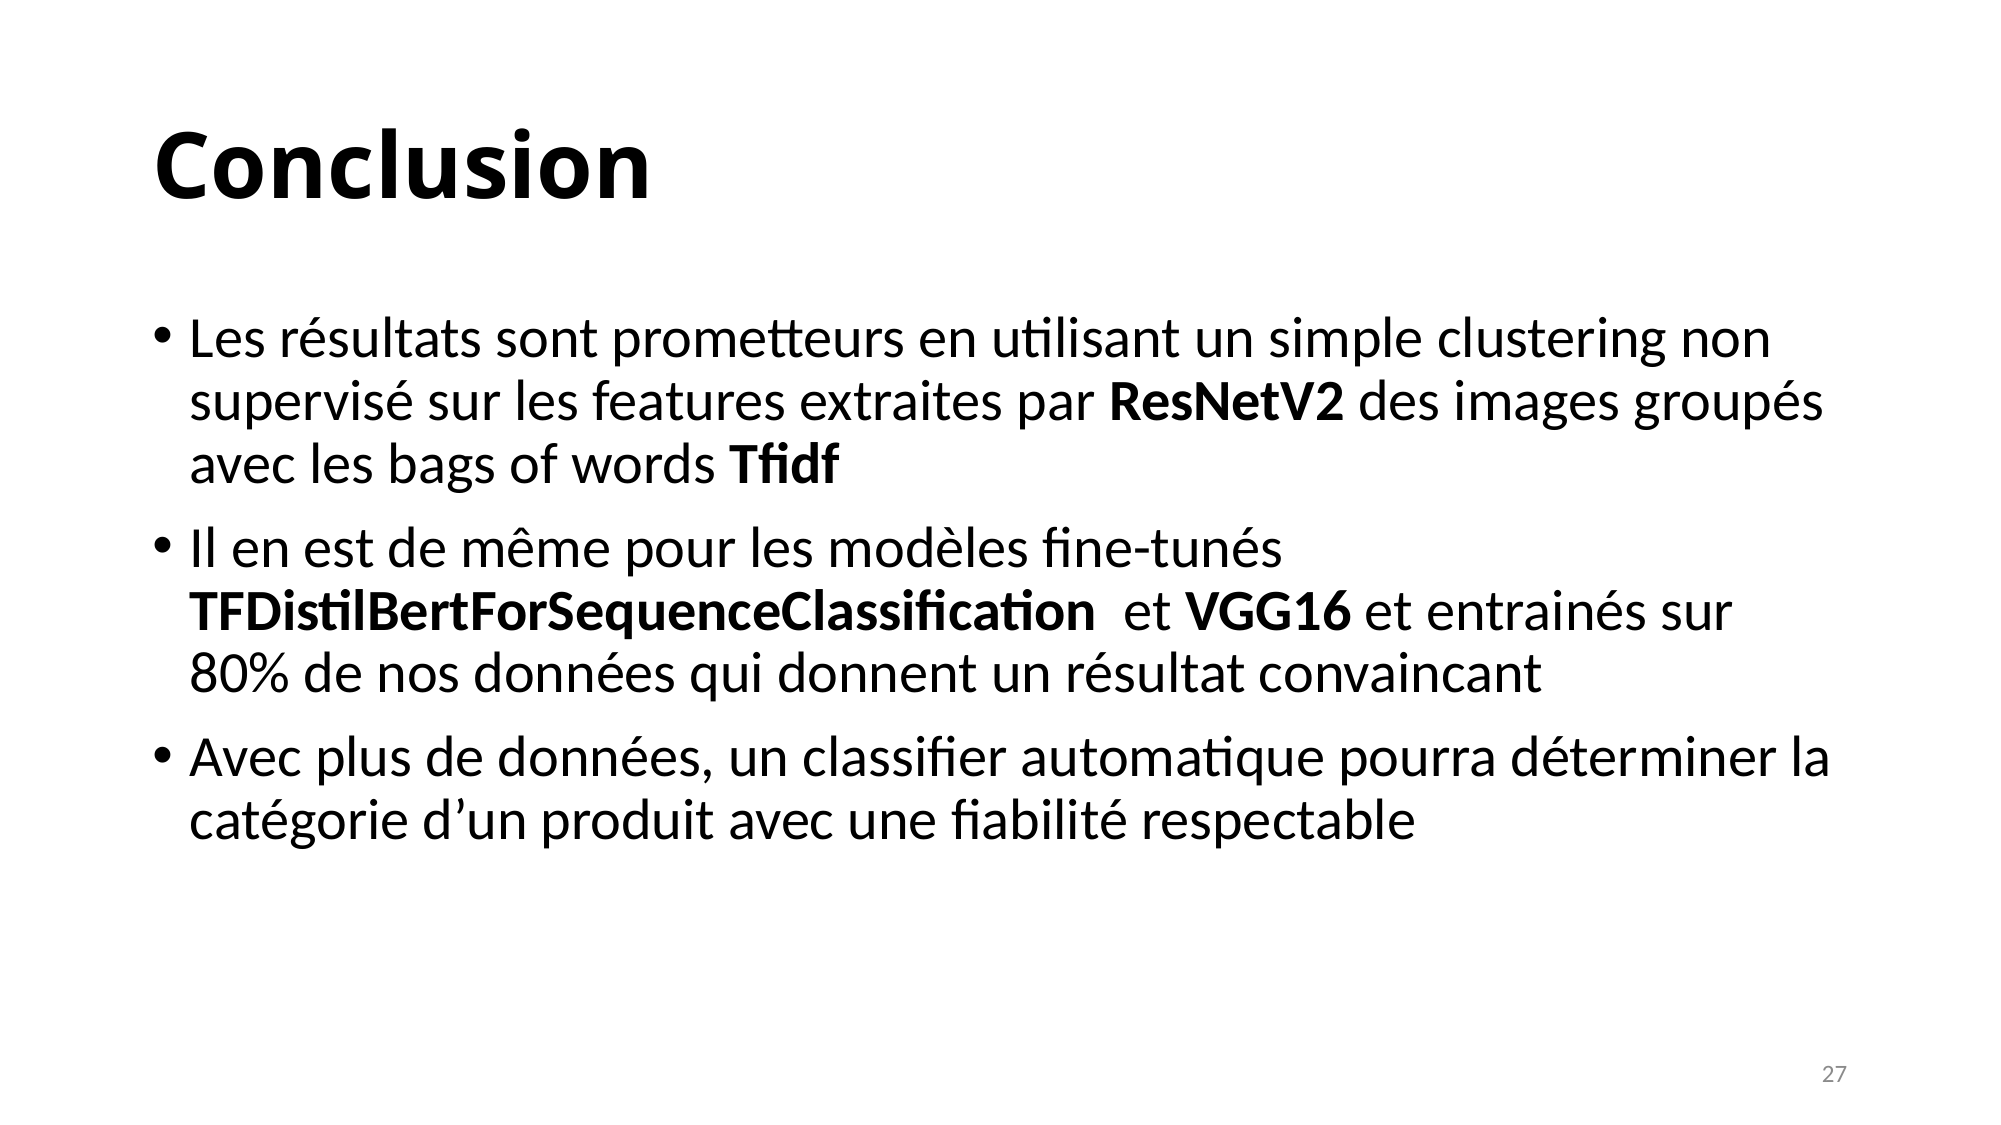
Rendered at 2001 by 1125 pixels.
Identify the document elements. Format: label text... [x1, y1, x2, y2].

list Les résultats sont prometteurs en utilisant un simple clustering non supervisé sur les features extraites par ResNetV2 des images groupés avec les bags of words Tfidf Il en est de même pour les modèles fine-tunés TFDistilBertForSequenceClassification et VGG16 et entrainés sur 80% de nos données qui donnent un résultat convaincant Avec plus de données, un classifier automatique pourra déterminer la catégorie d’un produit avec une fiabilité respectable [137, 299, 1863, 864]
title Conclusion [137, 59, 1863, 278]
slide_number 27 [1412, 1042, 1863, 1103]
